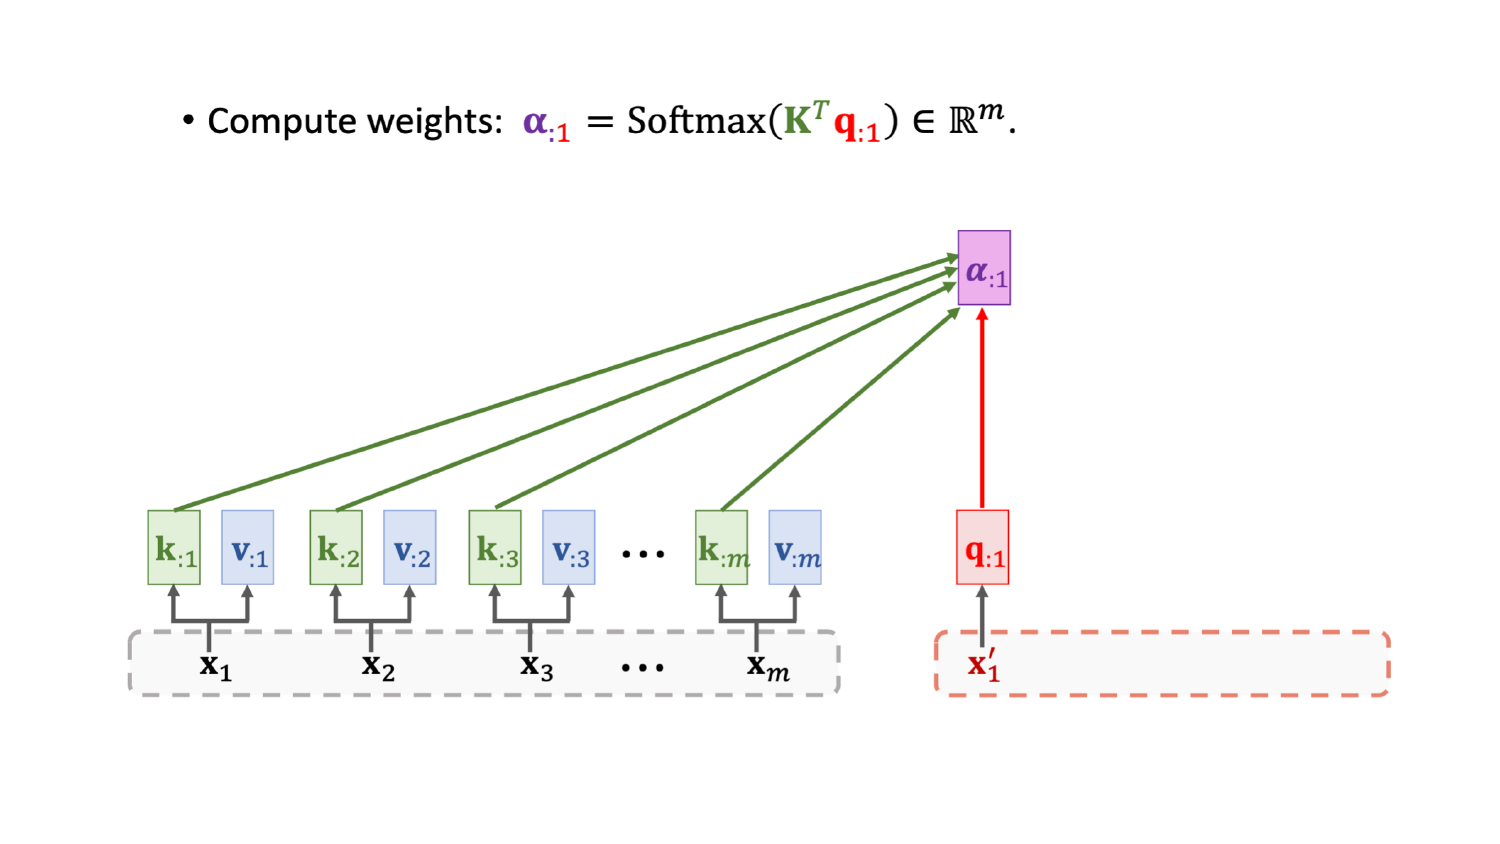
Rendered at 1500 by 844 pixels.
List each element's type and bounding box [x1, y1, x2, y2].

picture [115, 92, 1402, 712]
